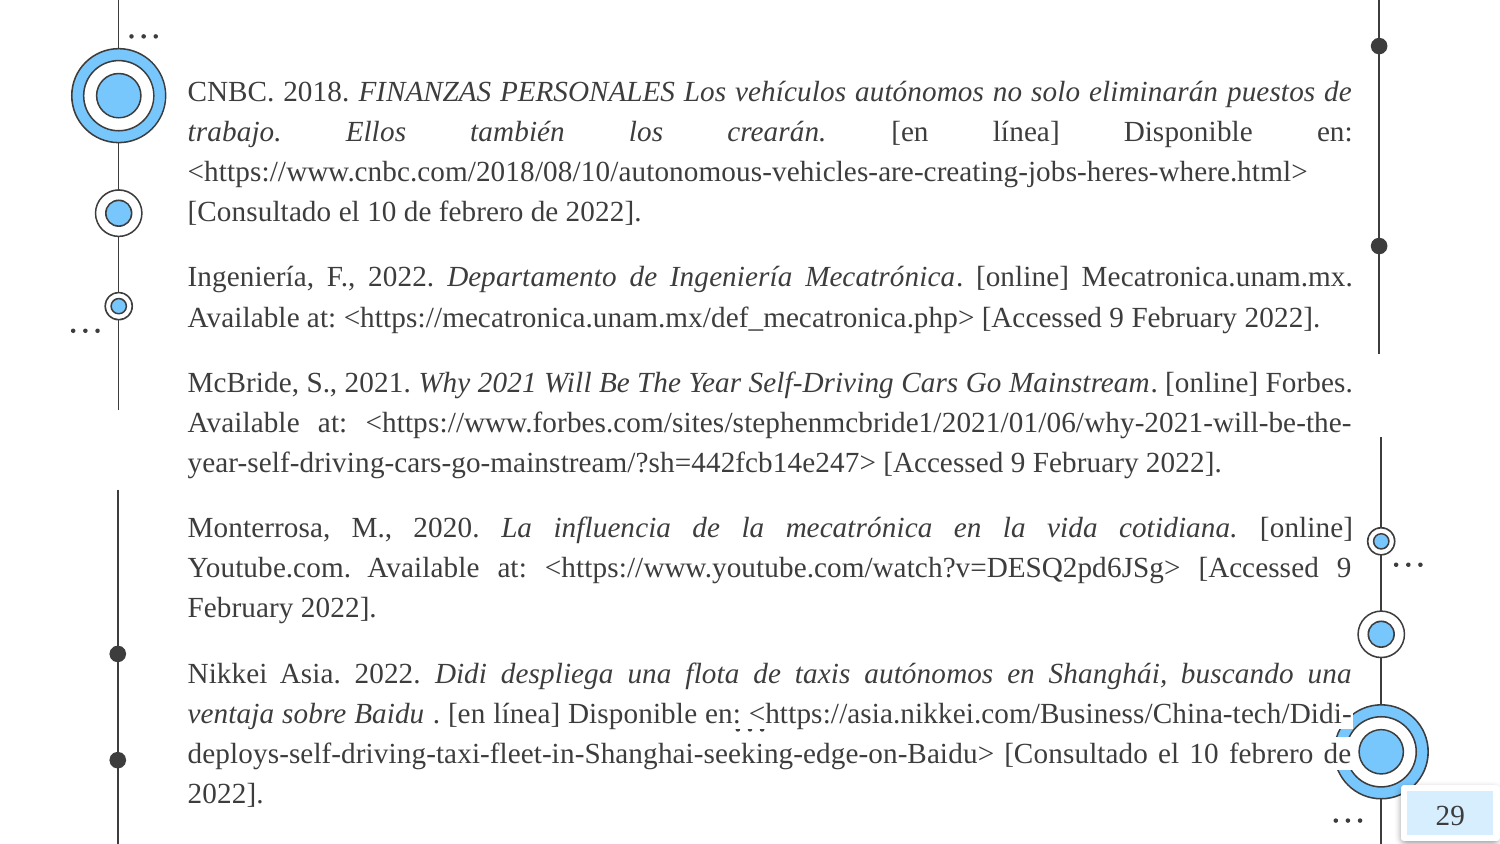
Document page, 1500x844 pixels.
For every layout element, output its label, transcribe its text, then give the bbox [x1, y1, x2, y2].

text_box CNBC. 2018. FINANZAS PERSONALES Los vehículos autónomos no solo eliminarán puestos de trabajo. Ellos también los crearán. [en línea] Disponible en: <https://www.cnbc.com/2018/08/10/autonomous-vehicles-are-creating-jobs-heres-where.html> [Consultado el 10 de febrero de 2022]. Ingeniería, F., 2022. Departamento de Ingeniería Mecatrónica. [online] Mecatronica.unam.mx. Available at: <https://mecatronica.unam.mx/def_mecatronica.php> [Accessed 9 February 2022]. McBride, S., 2021. Why 2021 Will Be The Year Self-Driving Cars Go Mainstream. [online] Forbes. Available at: <https://www.forbes.com/sites/stephenmcbride1/2021/01/06/why-2021-will-be-the-year-self-driving-cars-go-mainstream/?sh=442fcb14e247> [Accessed 9 February 2022]. Monterrosa, M., 2020. La influencia de la mecatrónica en la vida cotidiana. [online] Youtube.com. Available at: <https://www.youtube.com/watch?v=DESQ2pd6JSg> [Accessed 9 February 2022]. Nikkei Asia. 2022. Didi despliega una flota de taxis autónomos en Shanghái, buscando una ventaja sobre Baidu . [en línea] Disponible en: <https://asia.nikkei.com/Business/China-tech/Didi-deploys-self-driving-taxi-fleet-in-Shanghai-seeking-edge-on-Baidu> [Consultado el 10 febrero de 2022]. [172, 51, 1369, 825]
text_box 29 [1401, 785, 1500, 841]
